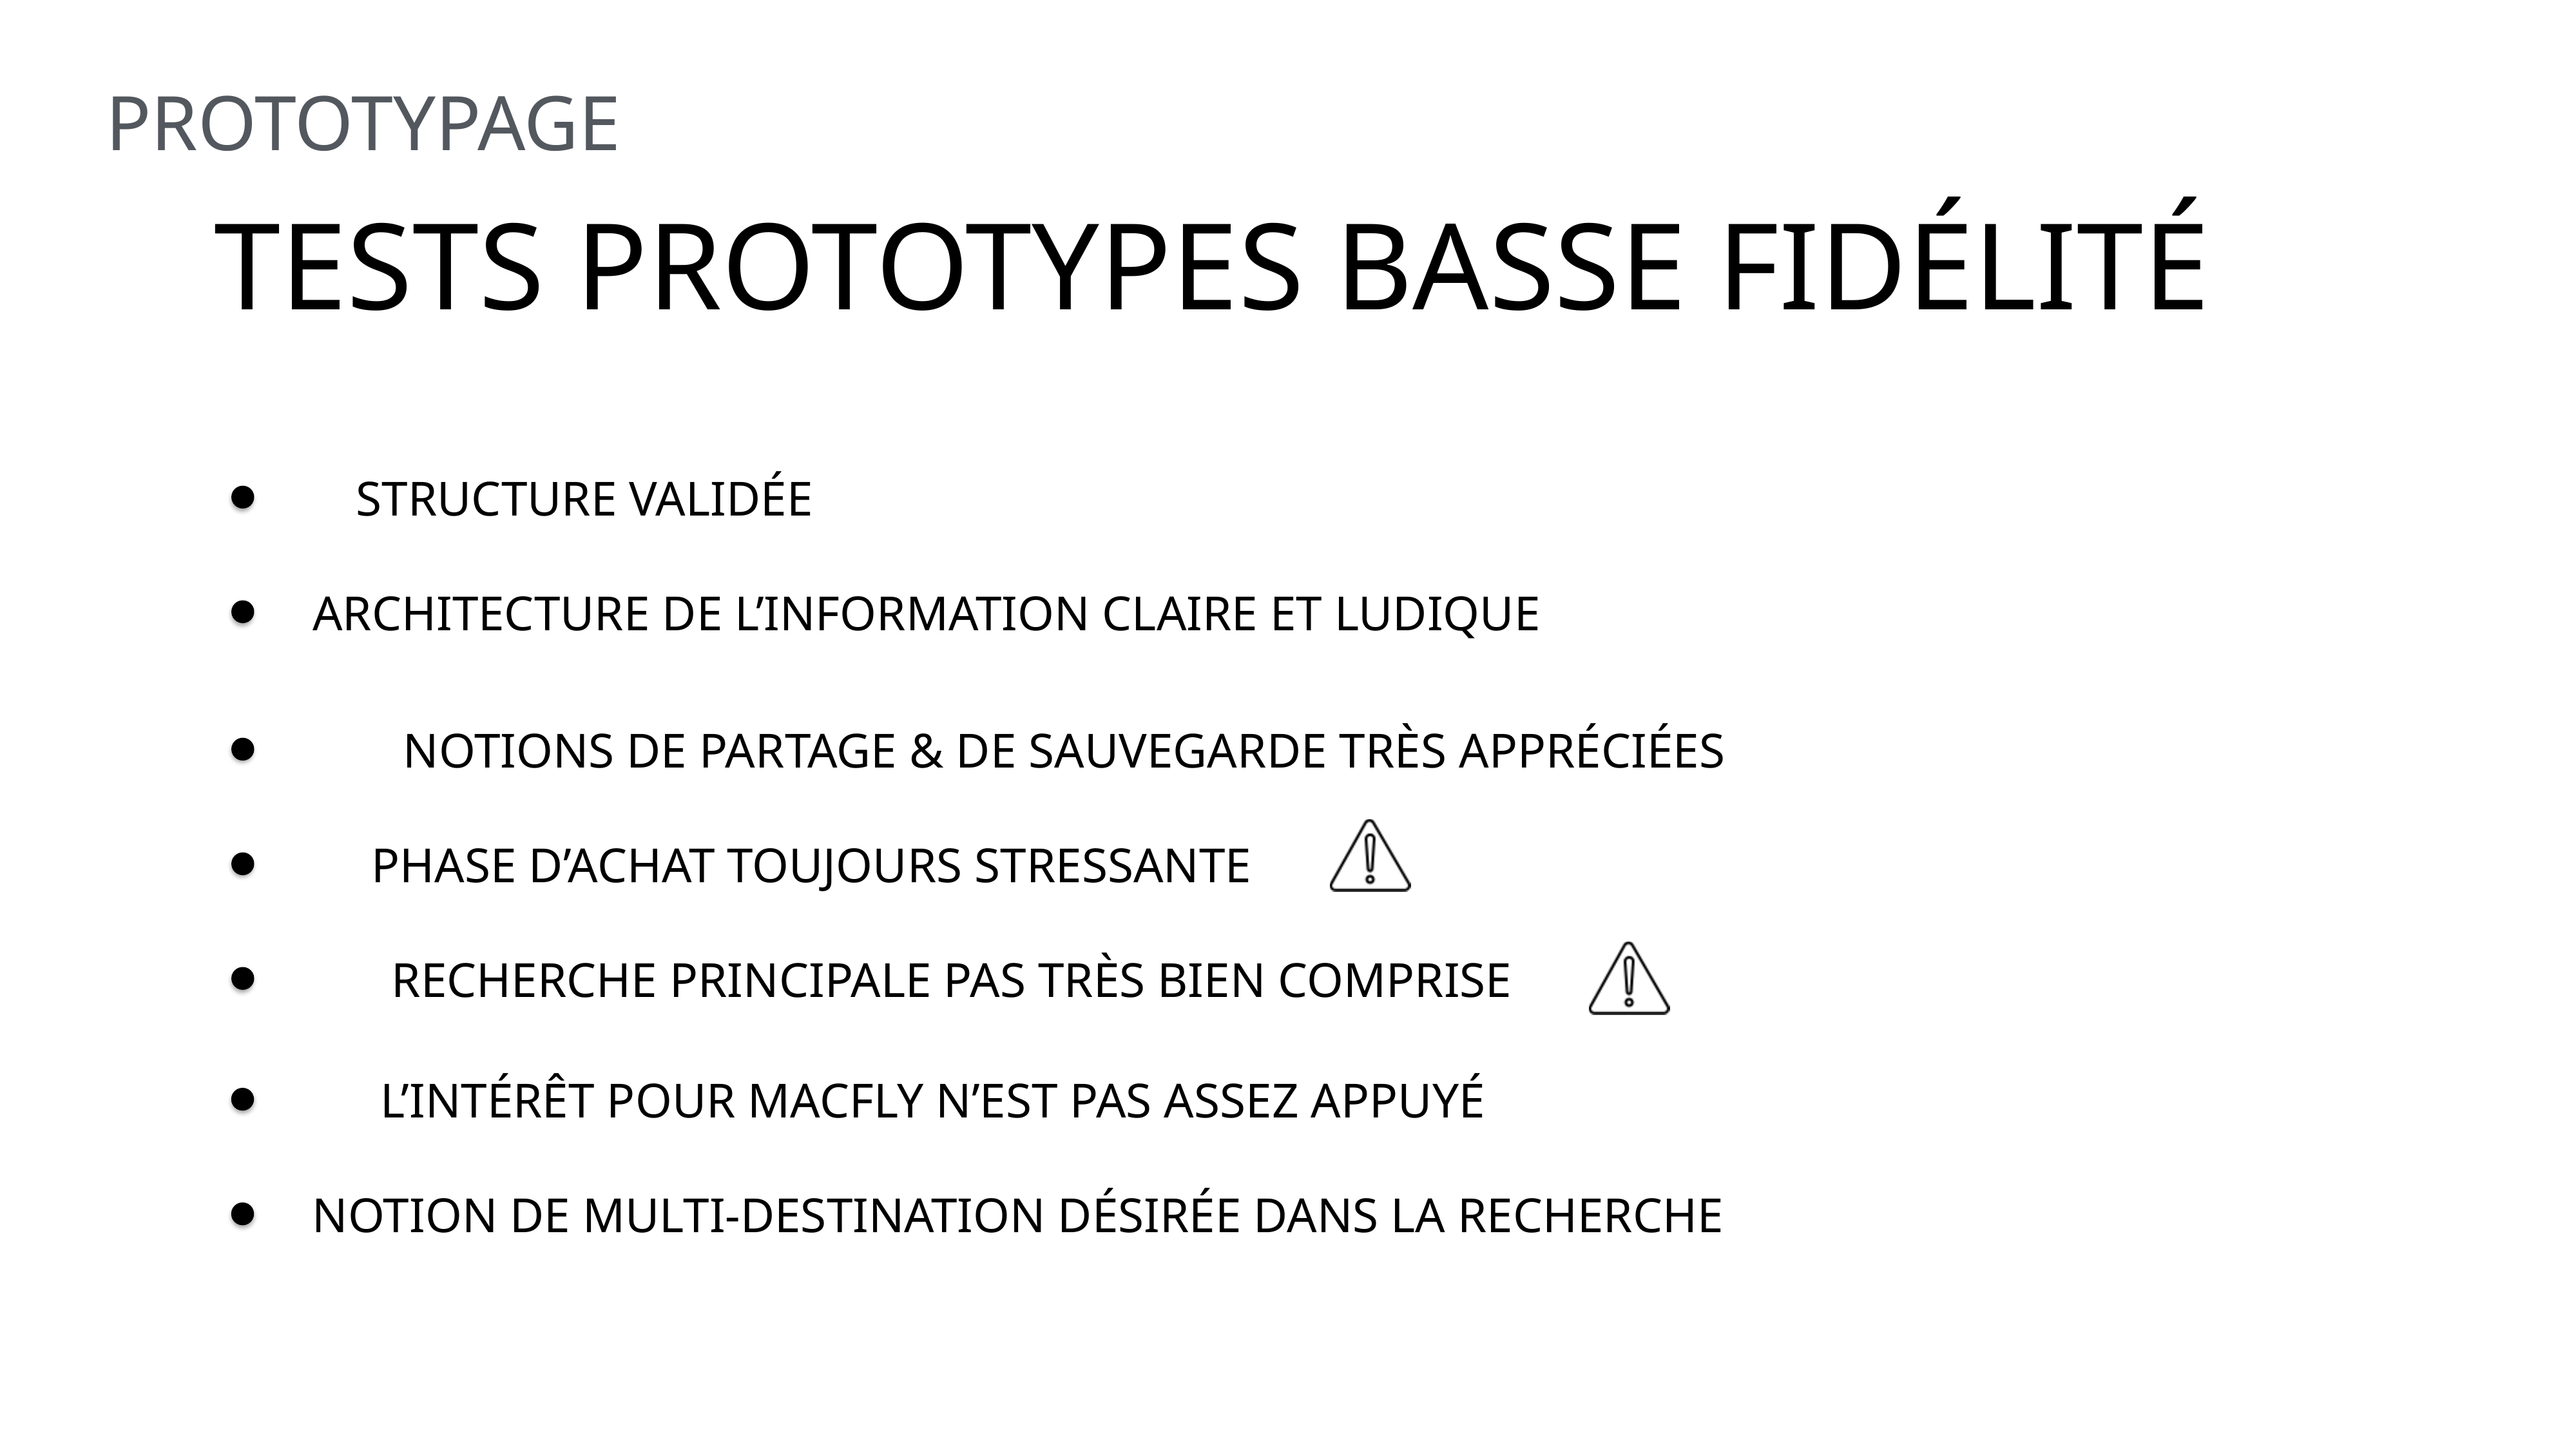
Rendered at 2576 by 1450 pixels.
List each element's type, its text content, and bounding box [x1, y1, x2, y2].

text_box [232, 1203, 253, 1224]
picture [1589, 942, 1671, 1015]
text_box [233, 739, 253, 760]
text_box PHASE D’ACHAT TOUJOURS STRESSANTE [307, 830, 1329, 898]
text_box TESTS PROTOTYPES BASSE FIDÉLITÉ [209, 185, 2576, 338]
text_box Prototypage [101, 70, 1122, 171]
text_box NOTIONS DE PARTAGE & DE SAUVEGARDE TRÈS APPRÉCIÉES [307, 715, 1822, 783]
text_box ARCHITECTURE DE L’INFORMATION CLAIRE ET LUDIQUE [307, 578, 1695, 646]
picture [1330, 819, 1412, 893]
text_box L’INTÉRÊT POUR MACFLY N’EST PAS ASSEZ APPUYÉ [307, 1065, 1559, 1133]
text_box [233, 968, 253, 989]
text_box [233, 487, 253, 508]
text_box [232, 1089, 253, 1110]
text_box STRUCTURE VALIDÉE [307, 463, 875, 531]
text_box NOTION DE MULTI-DESTINATION DÉSIRÉE DANS LA RECHERCHE [307, 1180, 1864, 1248]
text_box [233, 601, 253, 622]
text_box [233, 853, 253, 875]
text_box RECHERCHE PRINCIPALE PAS TRÈS BIEN COMPRISE [307, 945, 1586, 1012]
